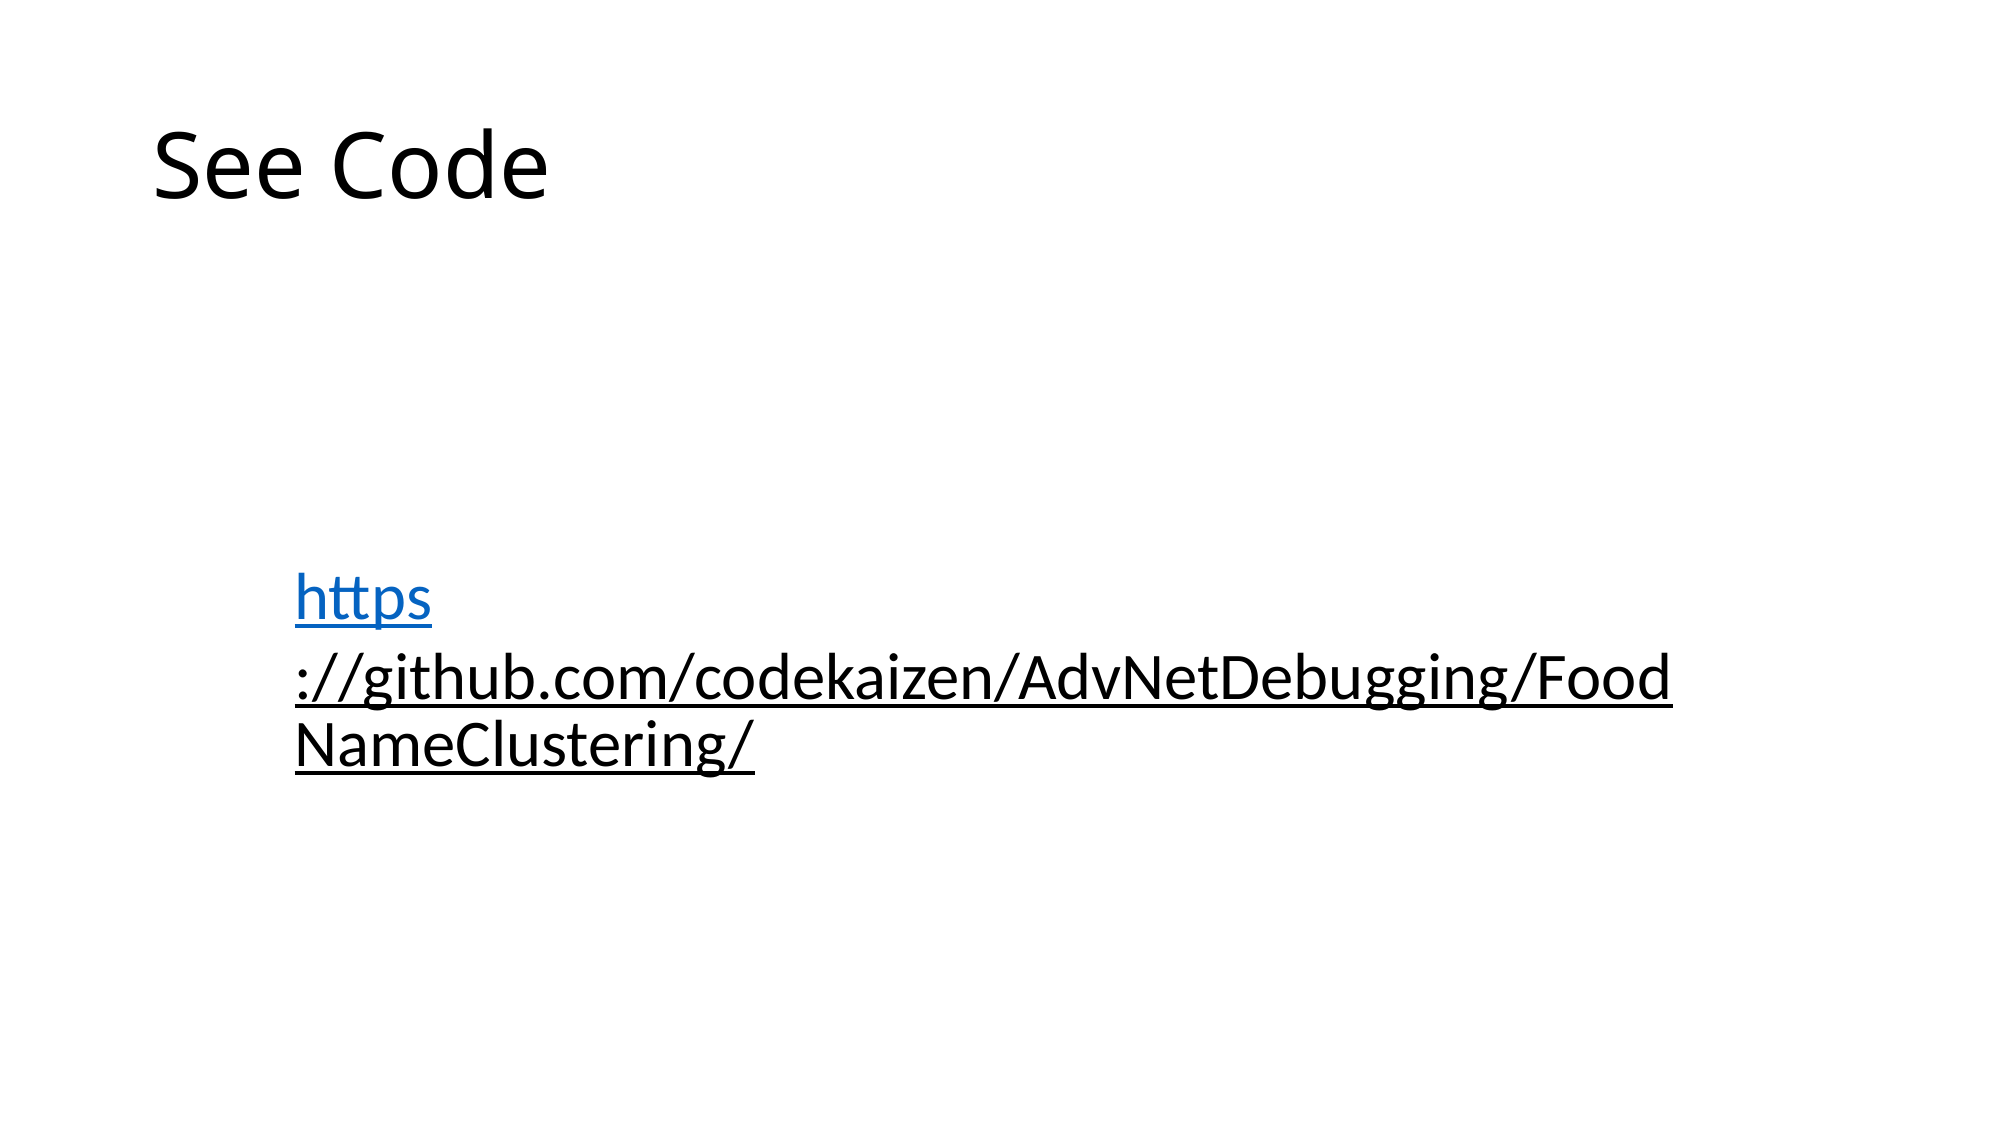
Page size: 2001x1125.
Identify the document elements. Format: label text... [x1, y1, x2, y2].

title See Code [137, 59, 1863, 278]
text_box https://github.com/codekaizen/AdvNetDebugging/FoodNameClustering/ [279, 545, 1720, 801]
